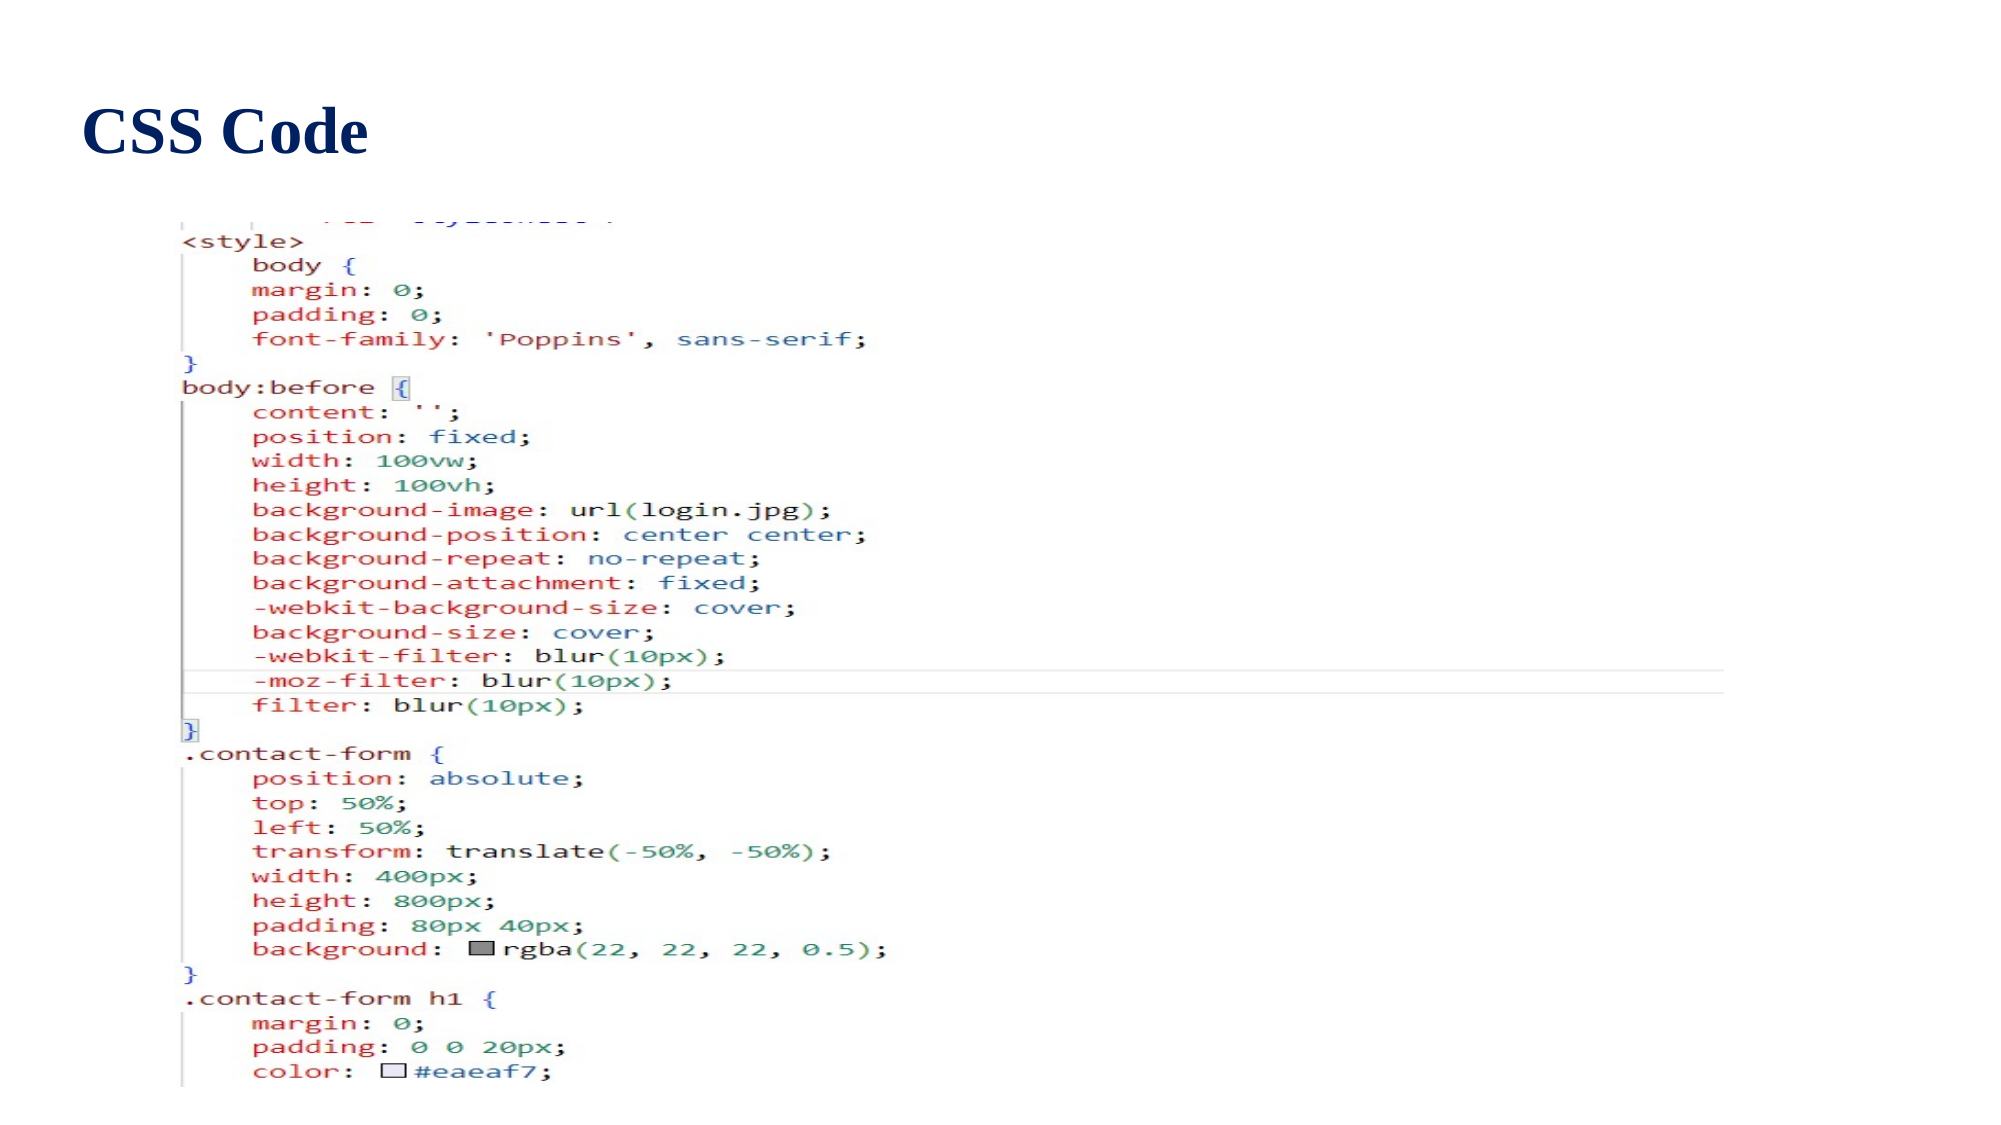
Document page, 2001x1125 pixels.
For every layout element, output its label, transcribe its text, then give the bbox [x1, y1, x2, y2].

text_box CSS Code [0, 0, 2000, 175]
picture [174, 222, 1724, 1087]
